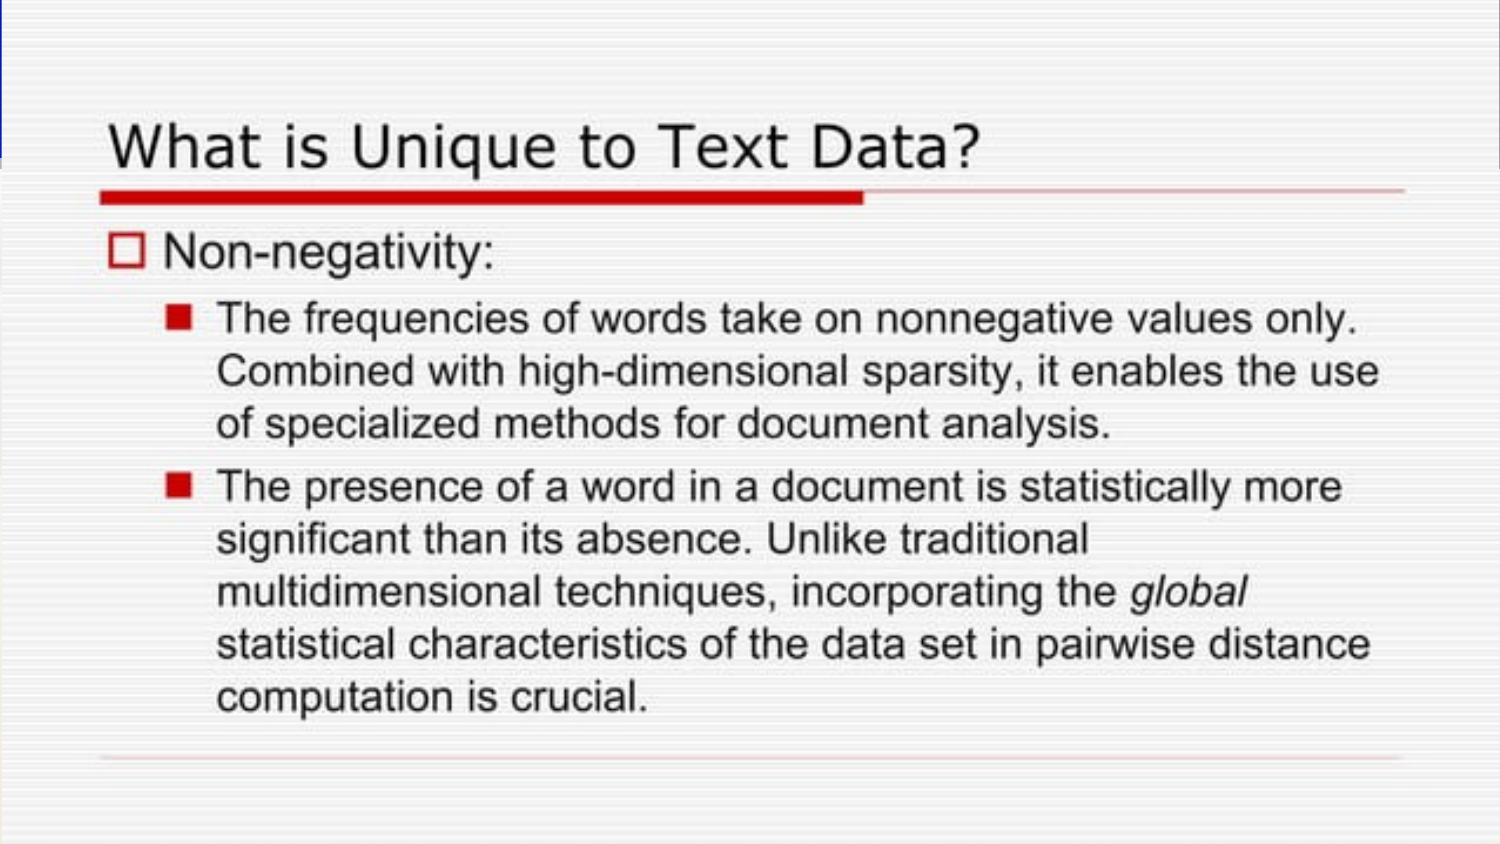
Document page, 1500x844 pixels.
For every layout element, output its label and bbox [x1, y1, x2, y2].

picture [0, 0, 1500, 844]
text_box [1, 0, 1500, 843]
